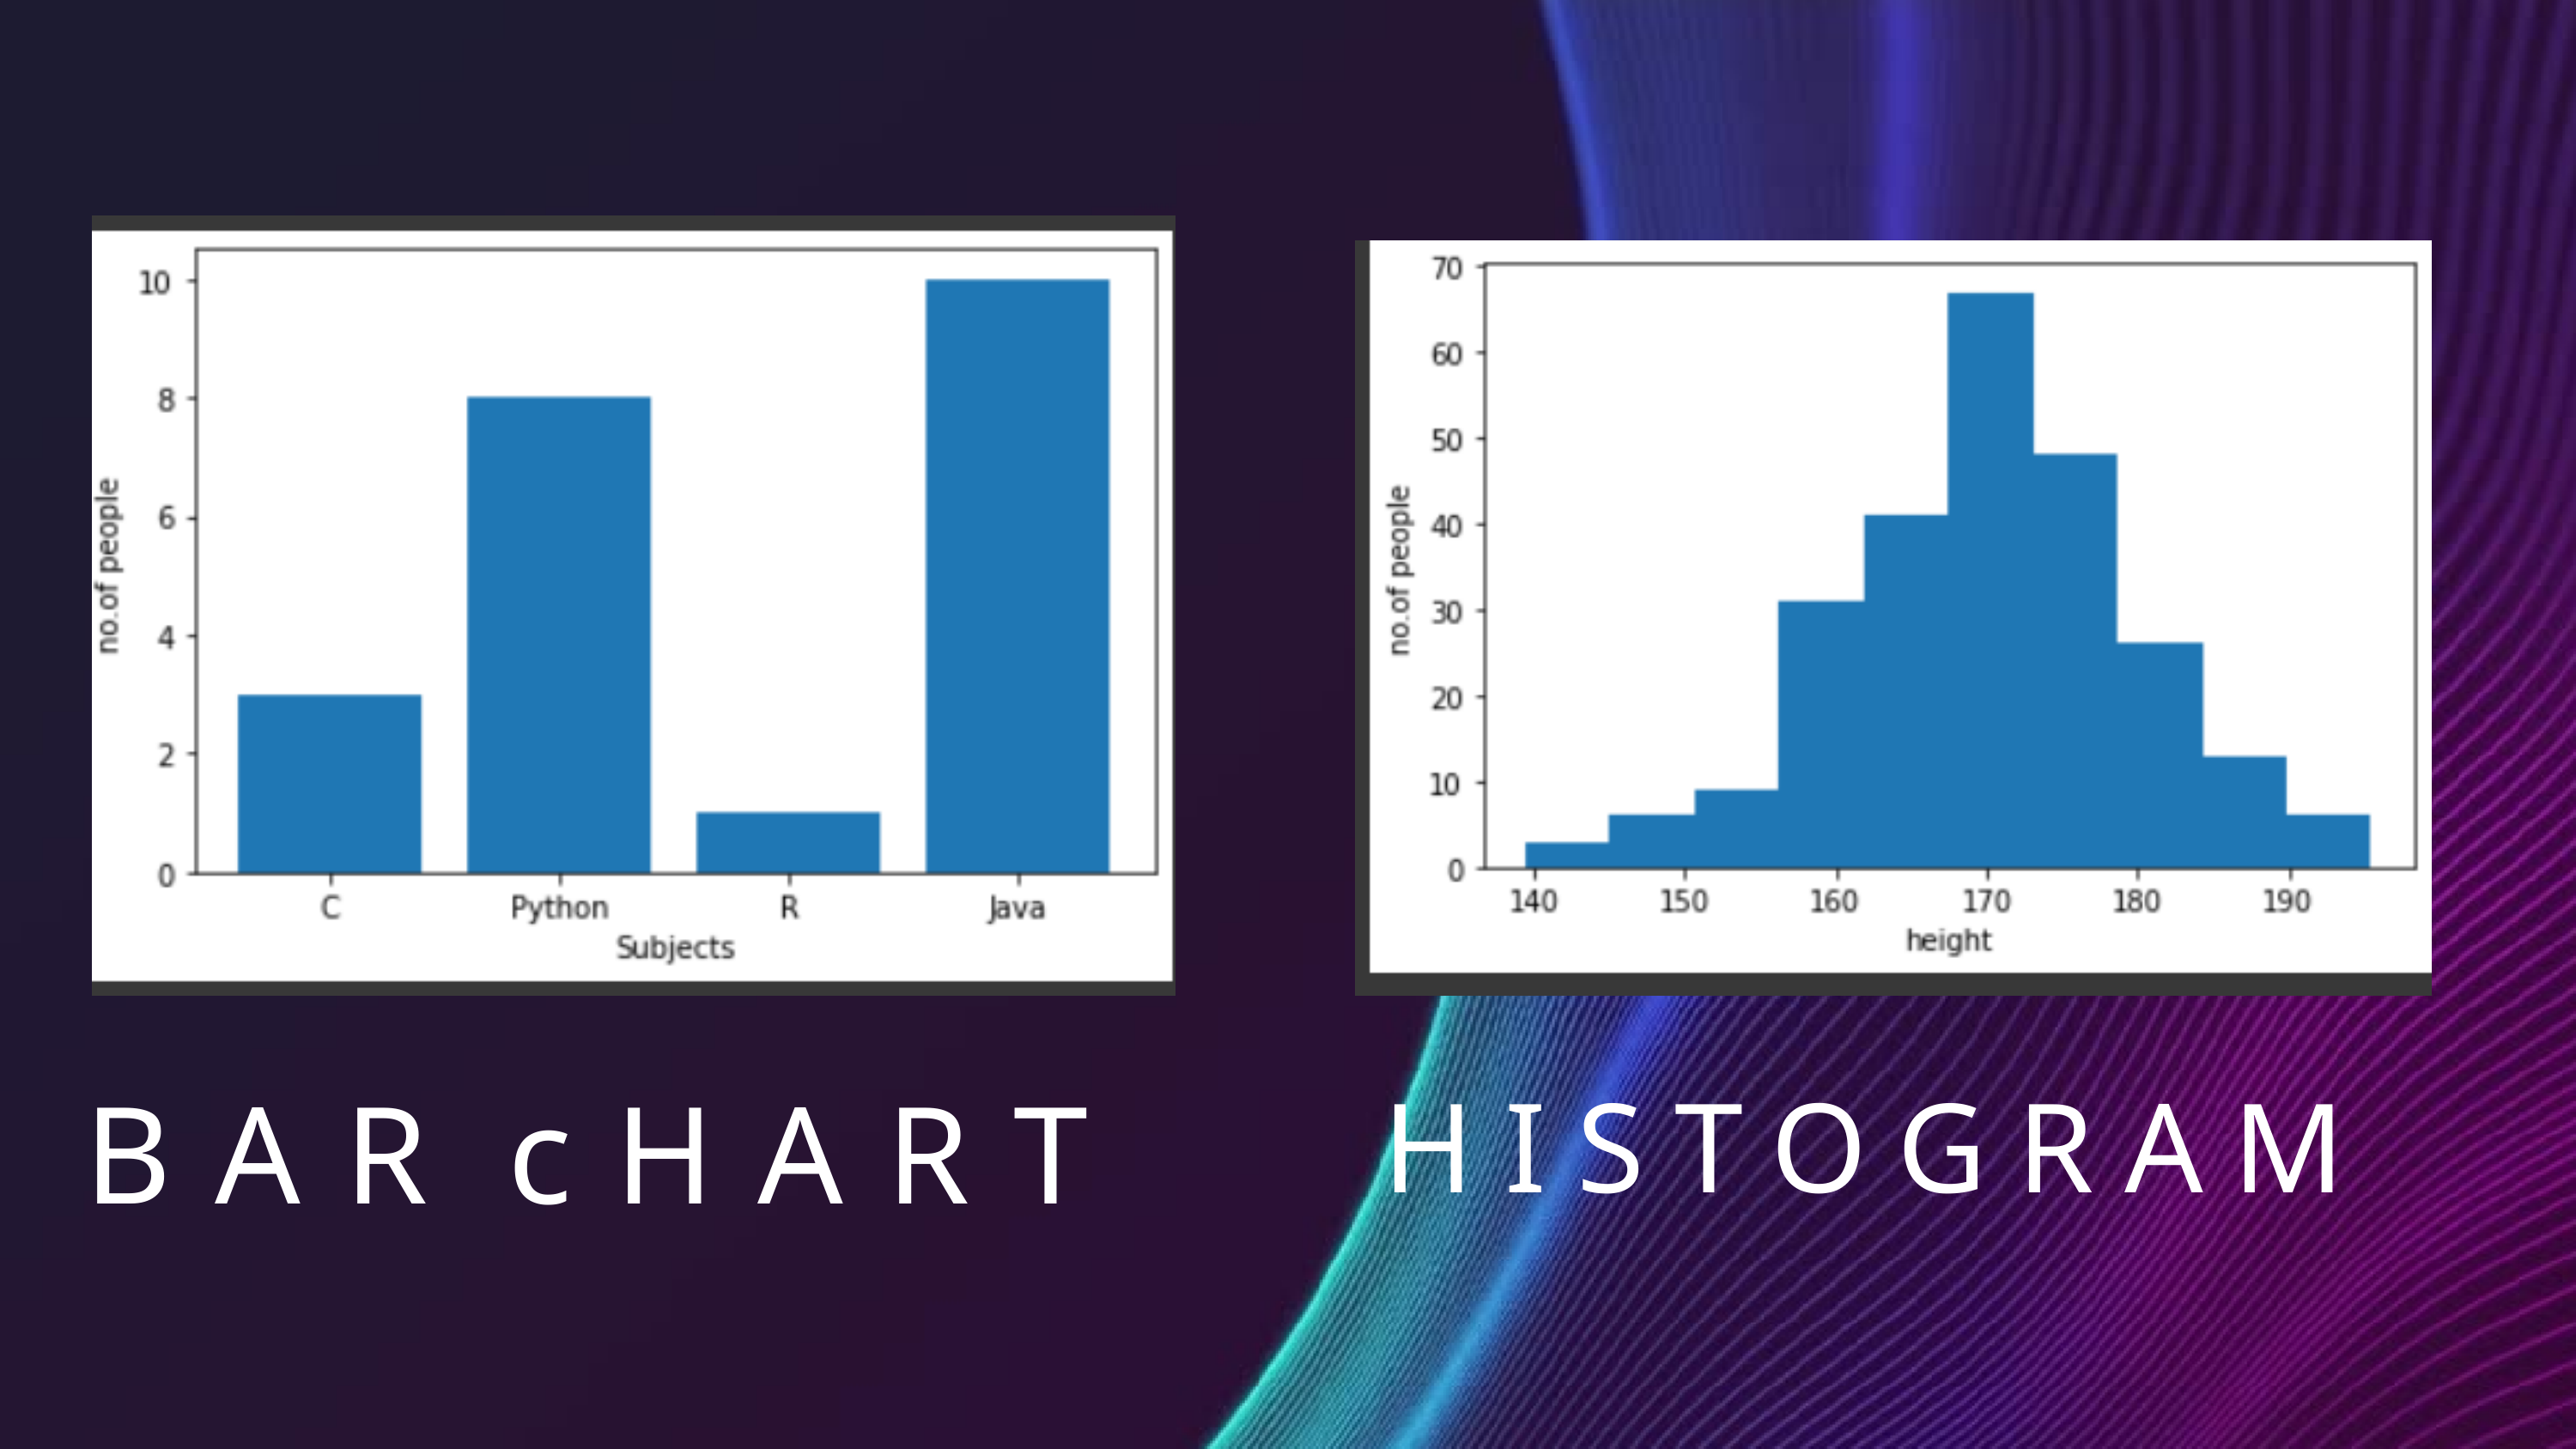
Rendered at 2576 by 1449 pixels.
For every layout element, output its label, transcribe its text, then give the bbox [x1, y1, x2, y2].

text_box BAR cHART [82, 1068, 1177, 1231]
picture [0, 0, 2576, 1449]
text_box HISTOGRAM [1381, 1067, 2405, 1218]
